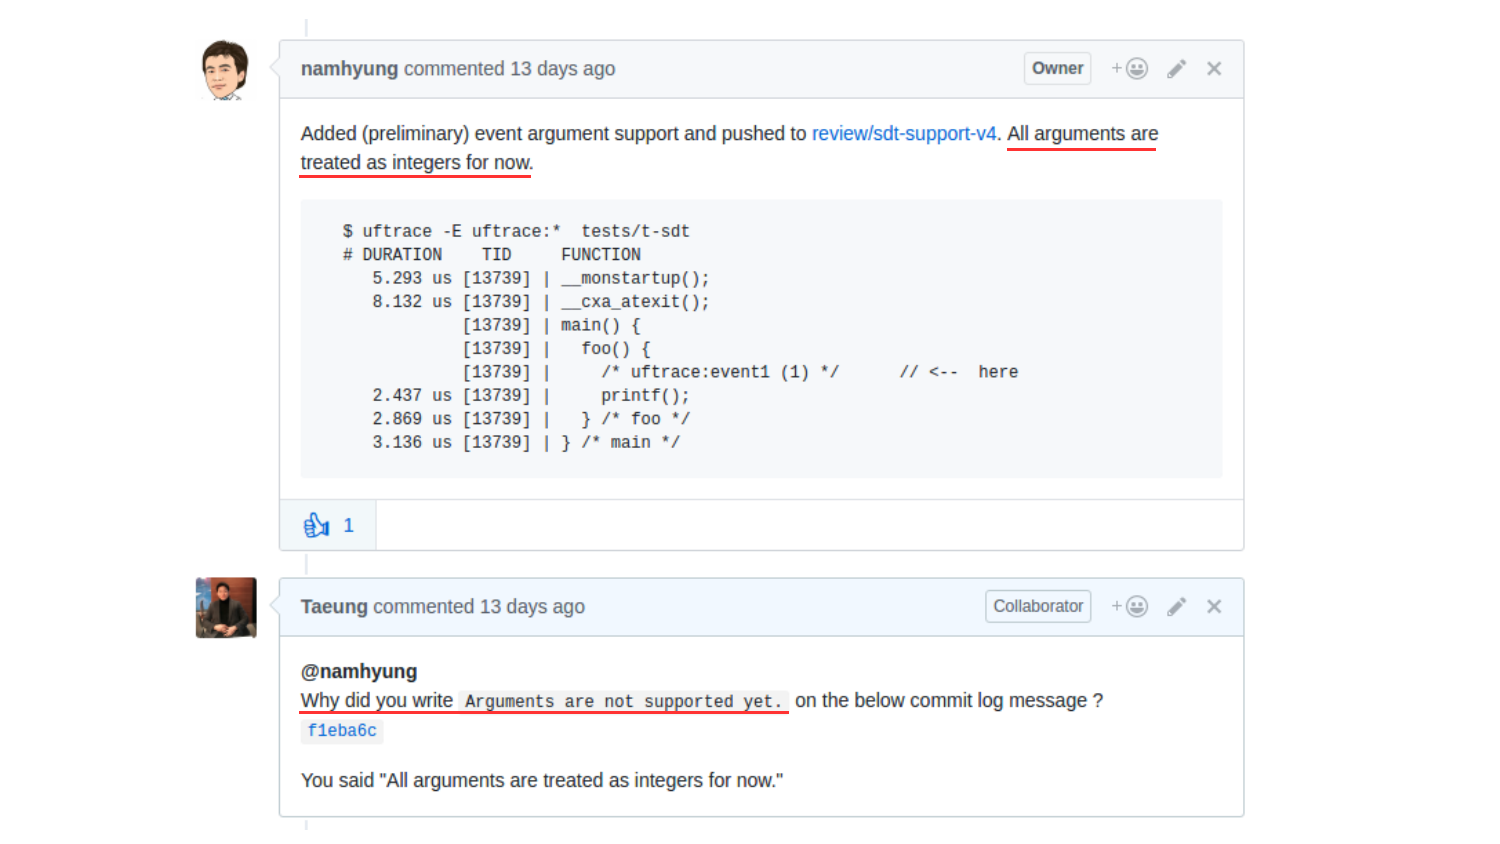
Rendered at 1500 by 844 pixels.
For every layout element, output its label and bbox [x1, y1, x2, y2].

picture [162, 18, 1260, 831]
